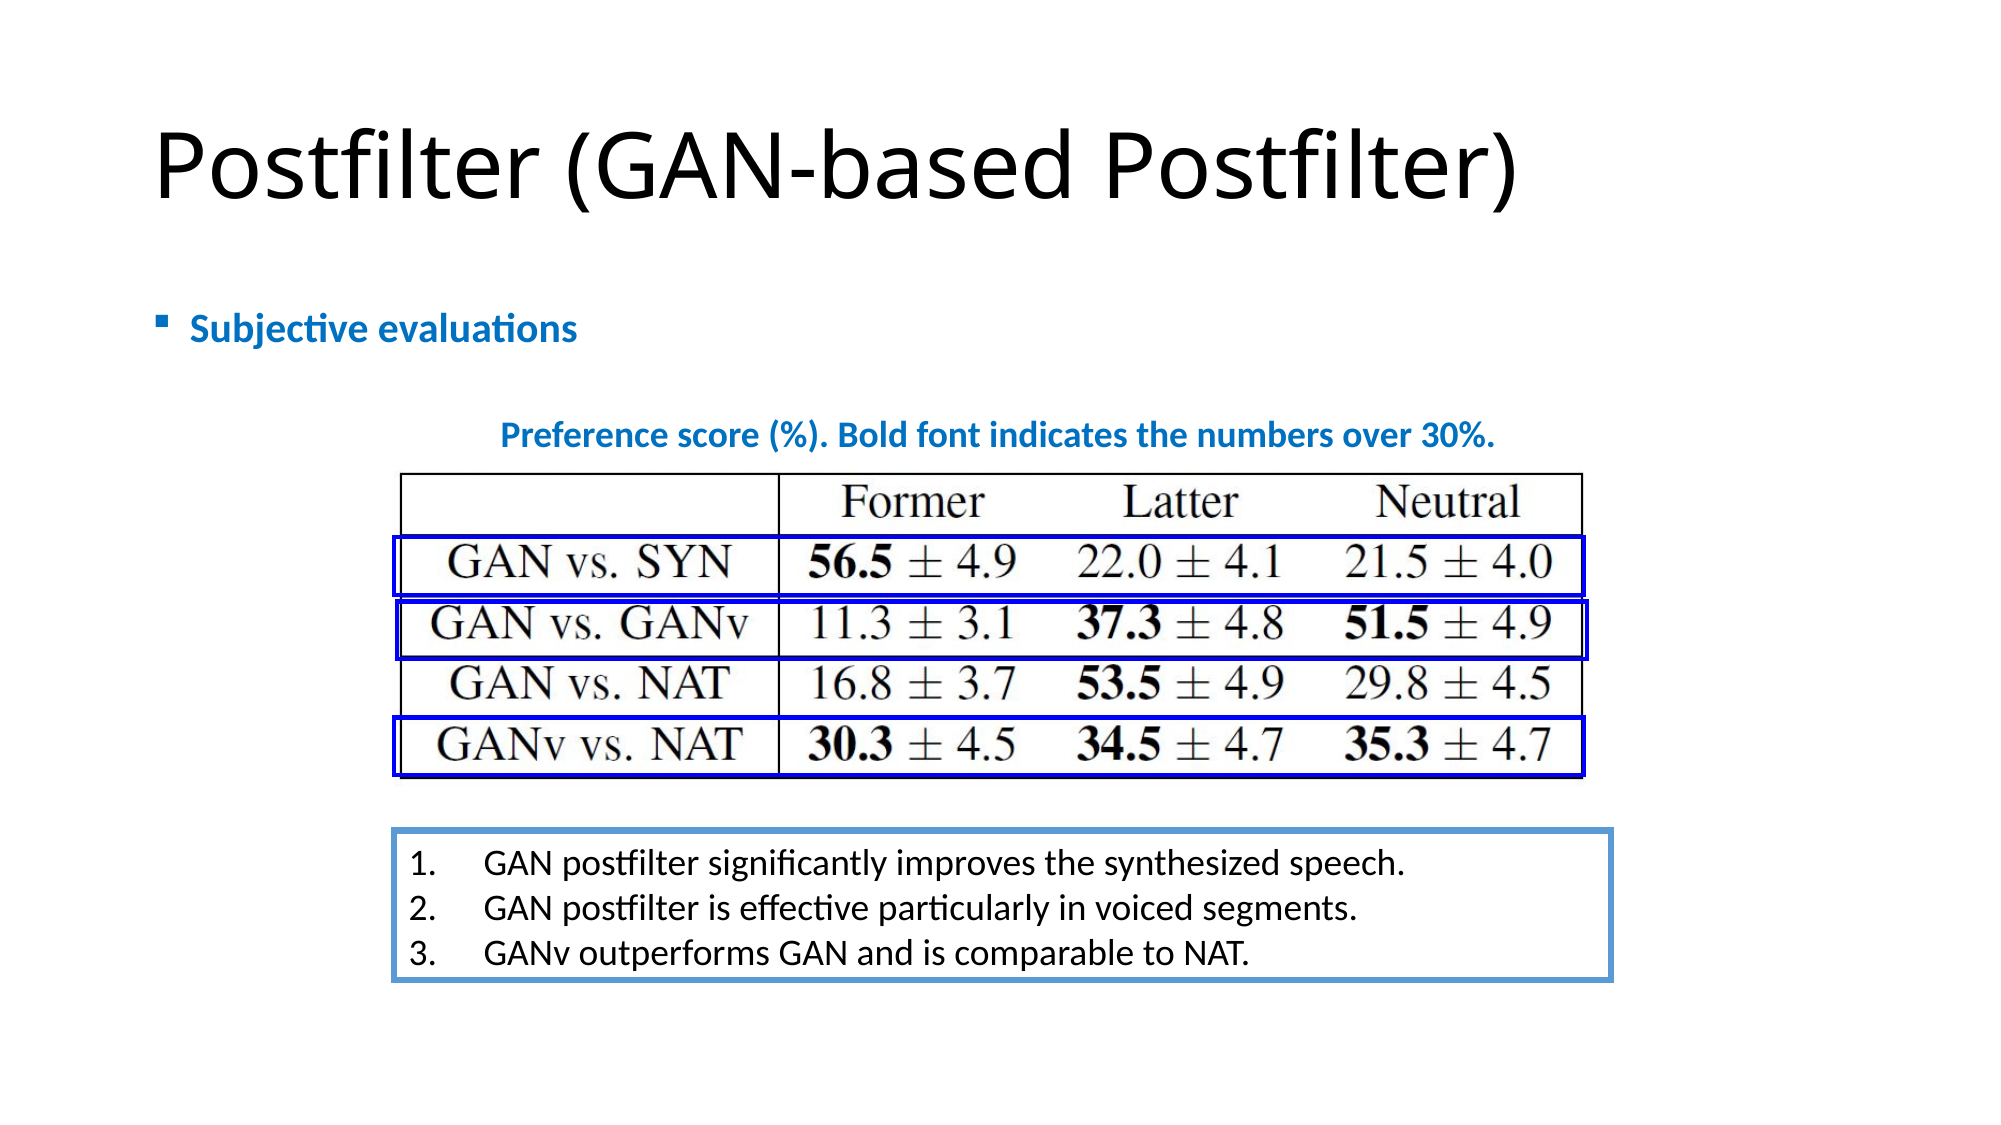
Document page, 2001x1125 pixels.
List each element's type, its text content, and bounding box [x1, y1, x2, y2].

title Postfilter (GAN-based Postfilter) [137, 59, 1863, 278]
list Subjective evaluations [137, 299, 1863, 1014]
text_box GAN postfilter significantly improves the synthesized speech. GAN postfilter is effective particularly in voiced segments. GANv outperforms GAN and is comparable to NAT. [393, 830, 1612, 981]
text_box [386, 402, 1611, 806]
